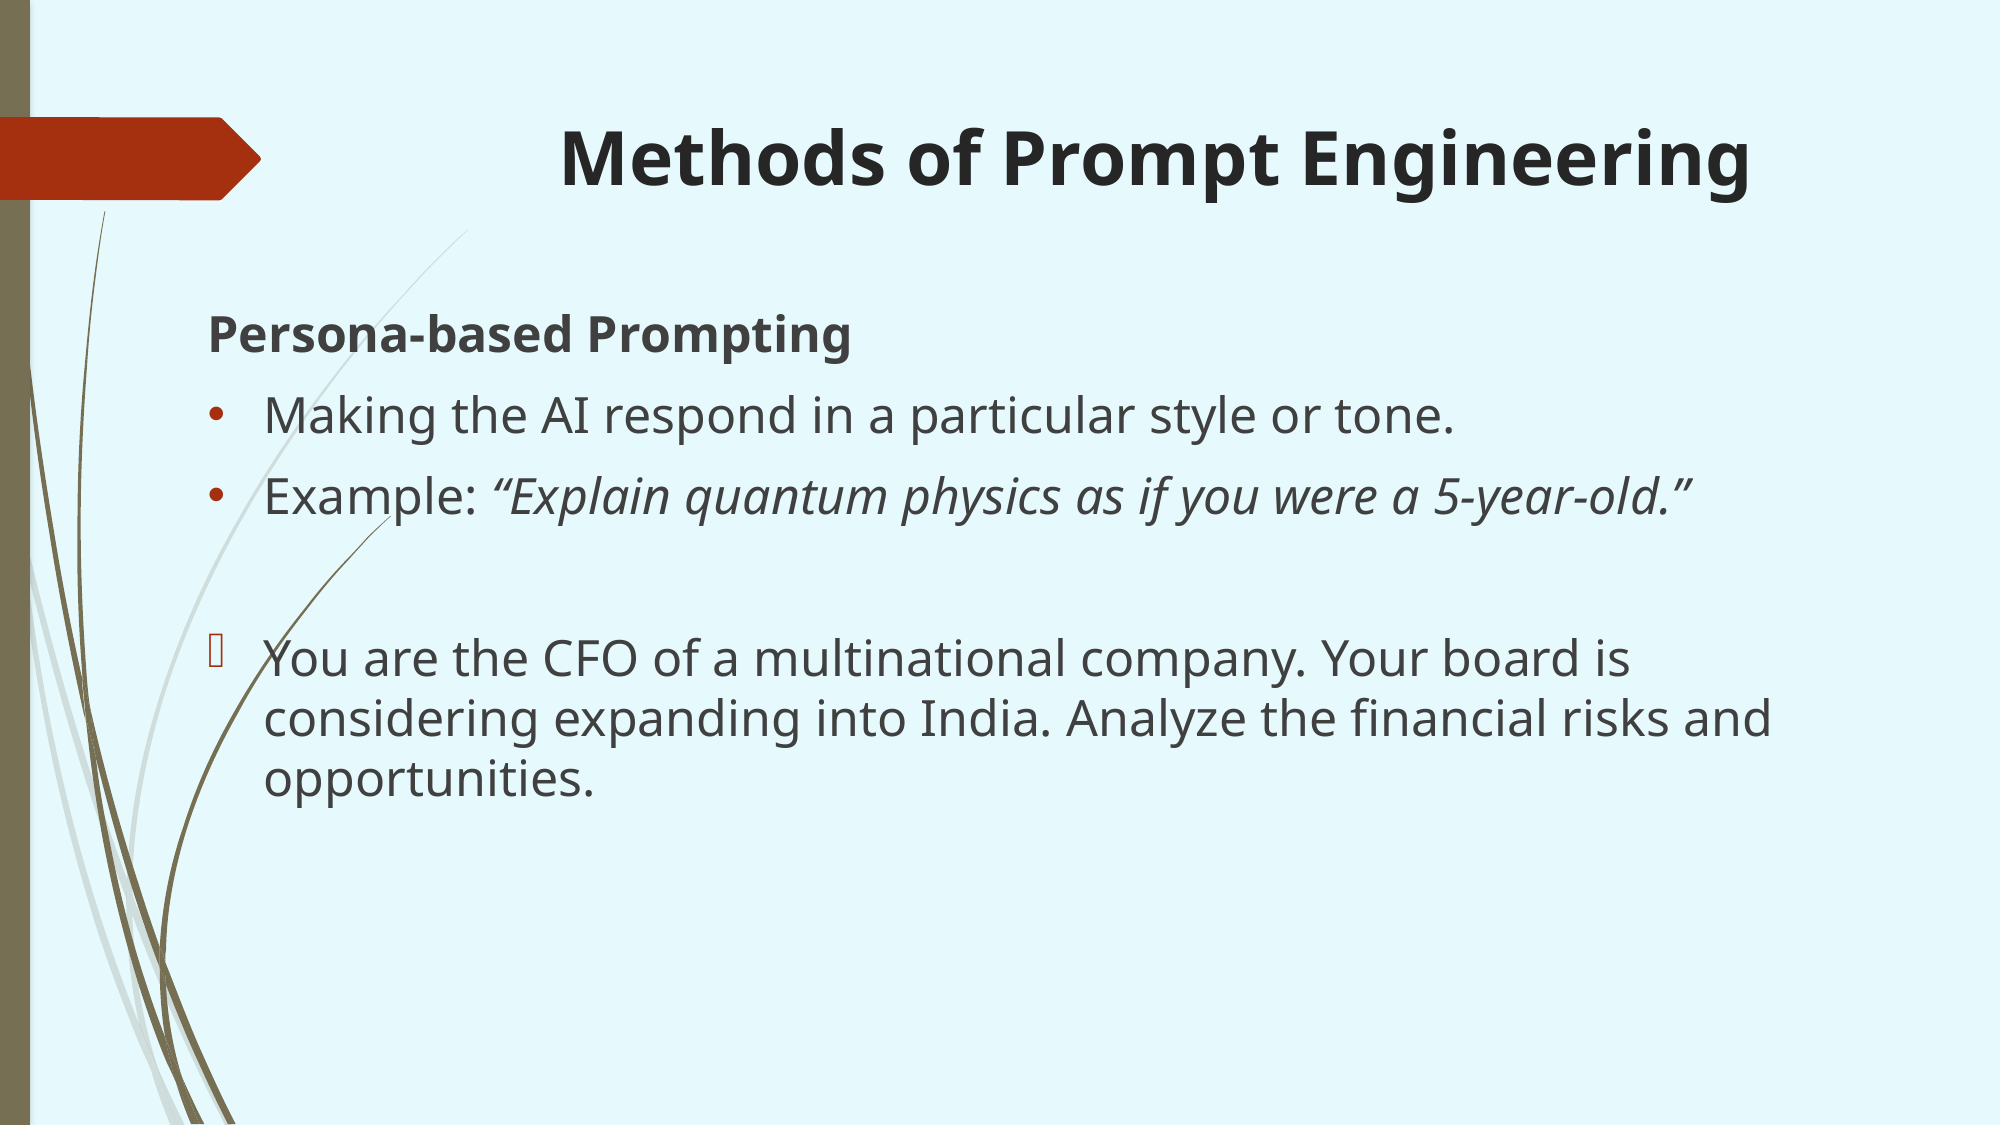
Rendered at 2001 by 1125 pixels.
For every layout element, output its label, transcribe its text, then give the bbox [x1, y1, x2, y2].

title Methods of Prompt Engineering [425, 102, 1888, 295]
list Persona-based Prompting Making the AI respond in a particular style or tone. Example: “Explain quantum physics as if you were a 5-year-old.” You are the CFO of a multinational company. Your board is considering expanding into India. Analyze the financial risks and opportunities. [192, 295, 1888, 970]
